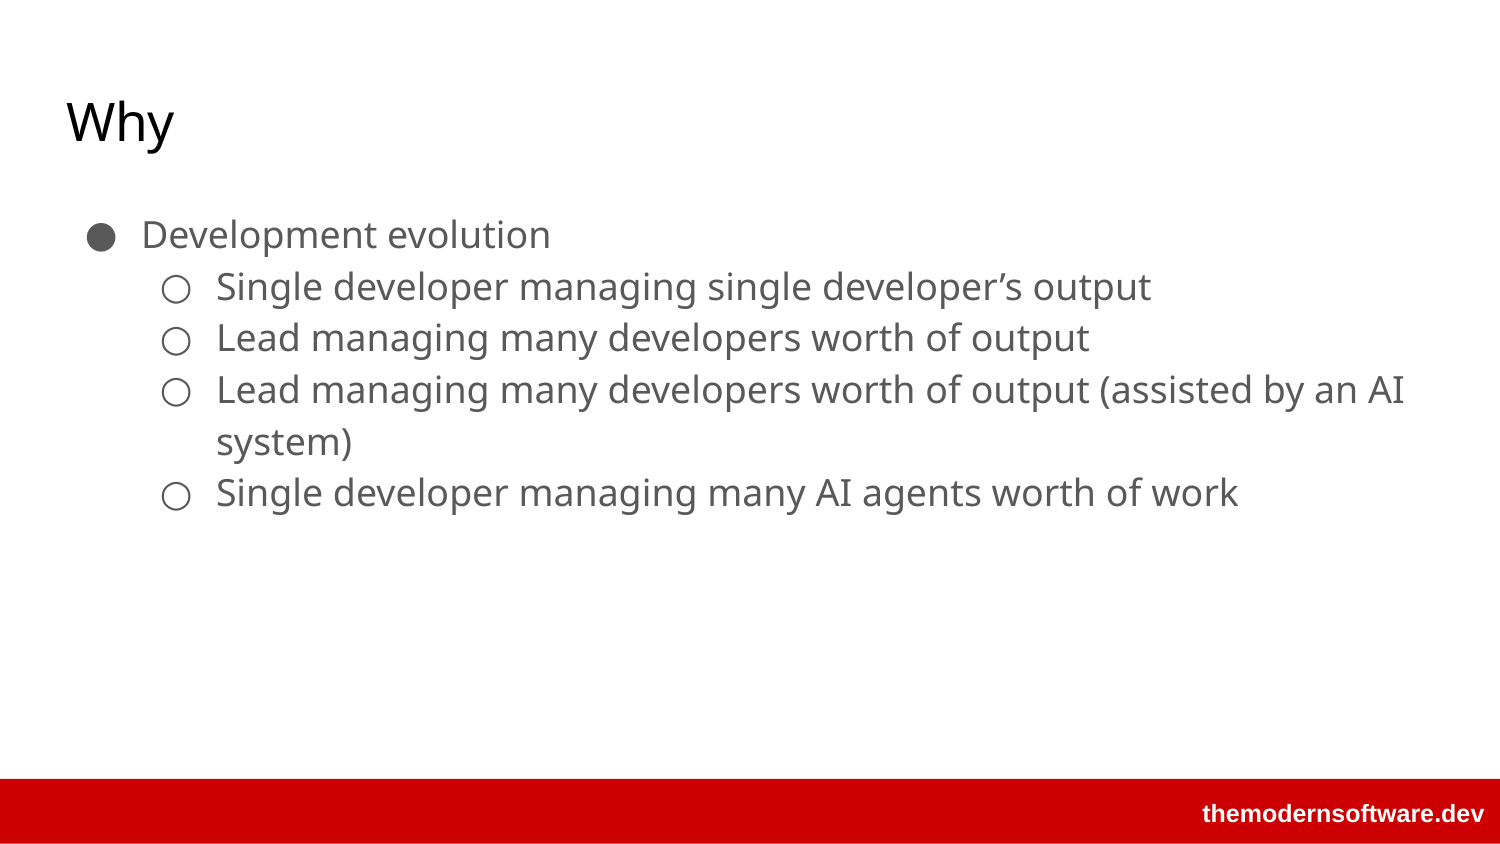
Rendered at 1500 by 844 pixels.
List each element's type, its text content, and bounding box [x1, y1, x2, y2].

title Why [51, 72, 1449, 167]
text_box themodernsoftware.dev [1187, 783, 1500, 812]
text_box [0, 778, 1500, 844]
list Development evolution Single developer managing single developer’s output Lead managing many developers worth of output Lead managing many developers worth of output (assisted by an AI system) Single developer managing many AI agents worth of work [51, 189, 1449, 755]
